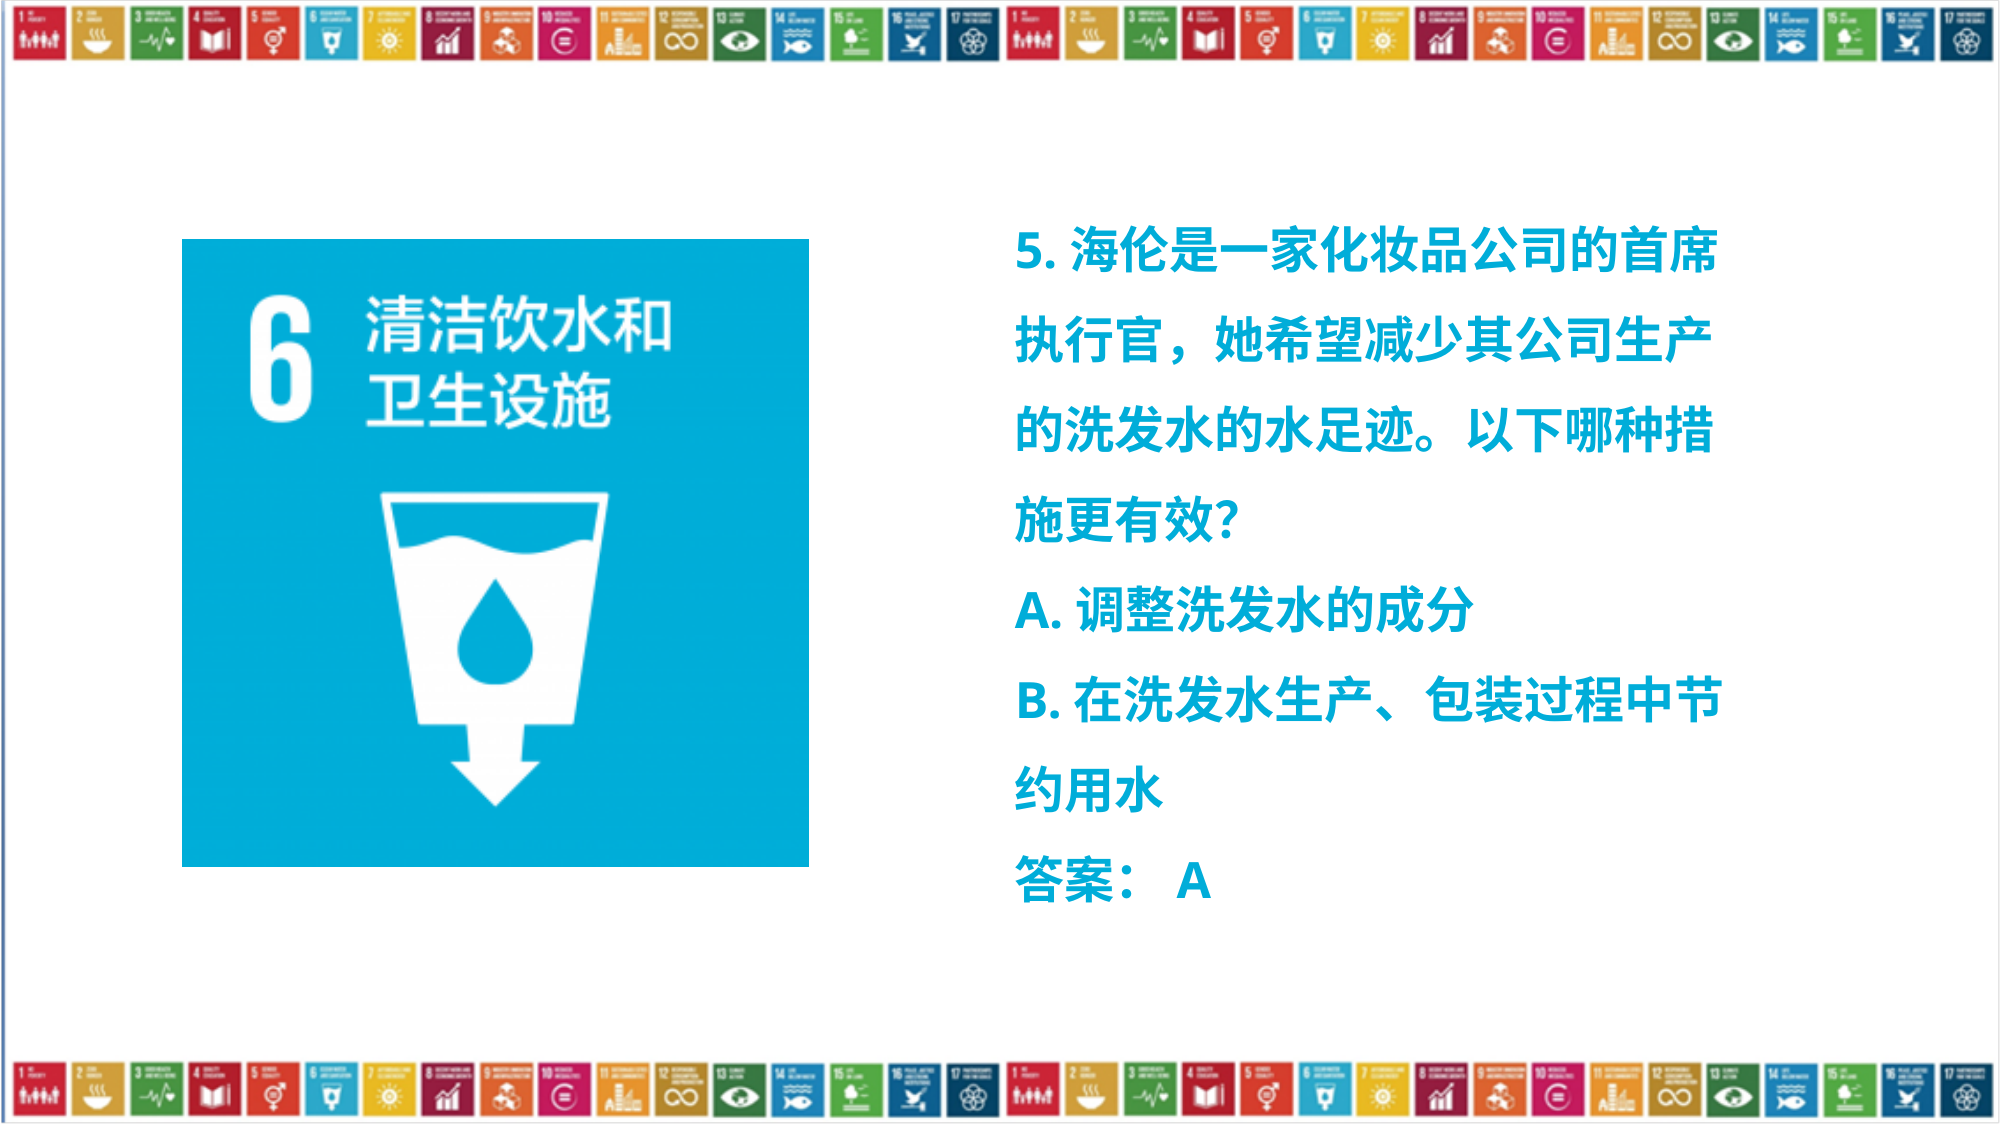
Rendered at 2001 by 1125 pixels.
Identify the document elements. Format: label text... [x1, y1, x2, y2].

picture [0, 0, 2001, 1125]
text_box 5.海伦是一家化妆品公司的首席执行官，她希望减少其公司生产的洗发水的水足迹。以下哪种措施更有效？ A.调整洗发水的成分 B.在洗发水生产、包装过程中节约用水 答案：A [999, 181, 1755, 1007]
